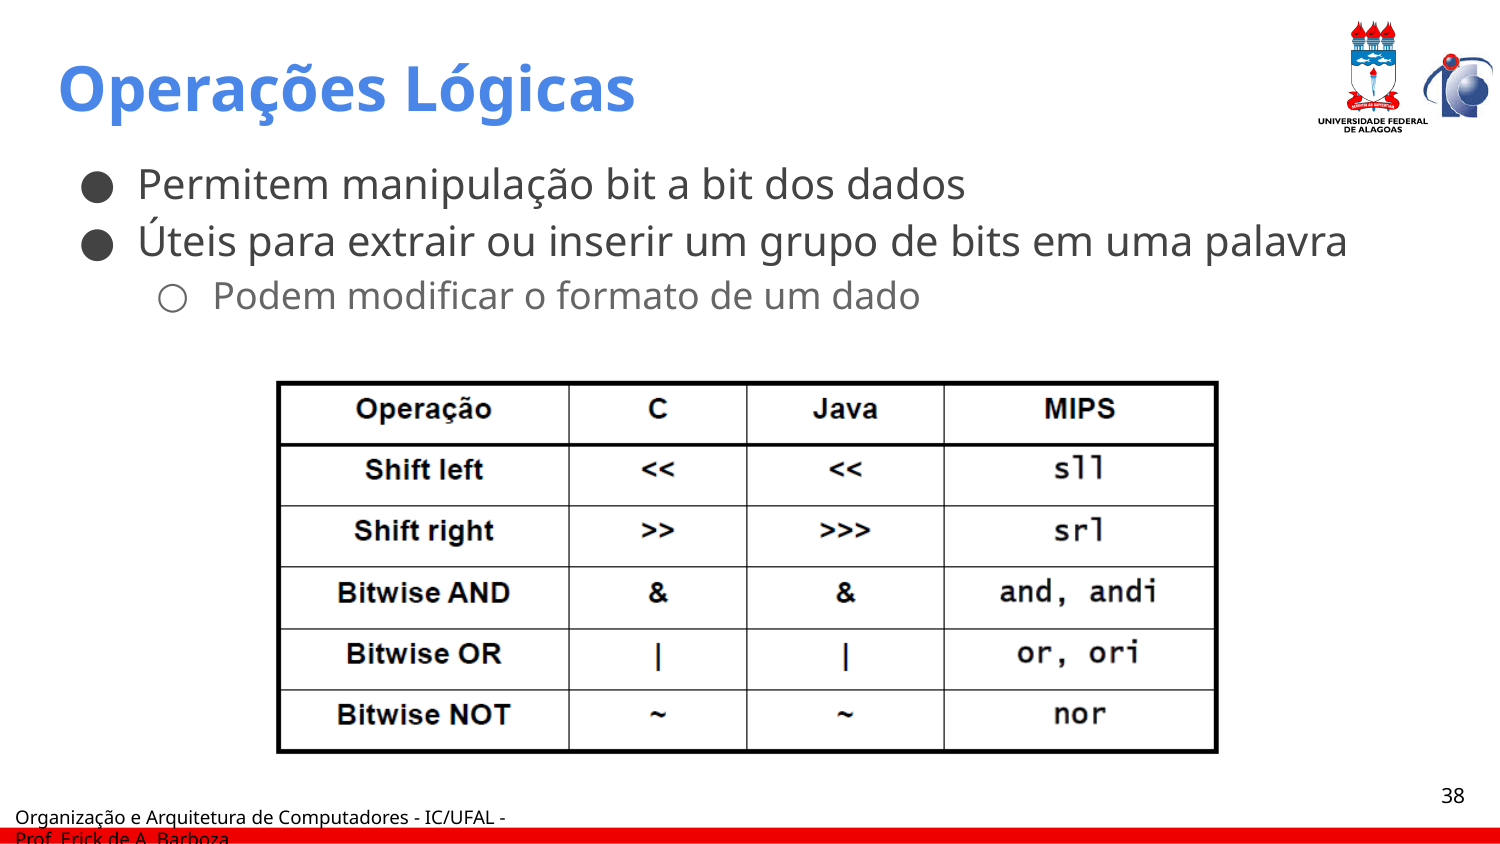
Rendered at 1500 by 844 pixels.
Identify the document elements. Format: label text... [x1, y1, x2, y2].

picture [258, 370, 1242, 766]
title Operações Lógicas [42, 34, 1327, 125]
slide_number ‹#› [1389, 764, 1480, 830]
picture [1316, 18, 1493, 135]
list Permitem manipulação bit a bit dos dados Úteis para extrair ou inserir um grupo de bits em uma palavra Podem modificar o formato de um dado [47, 134, 1366, 349]
